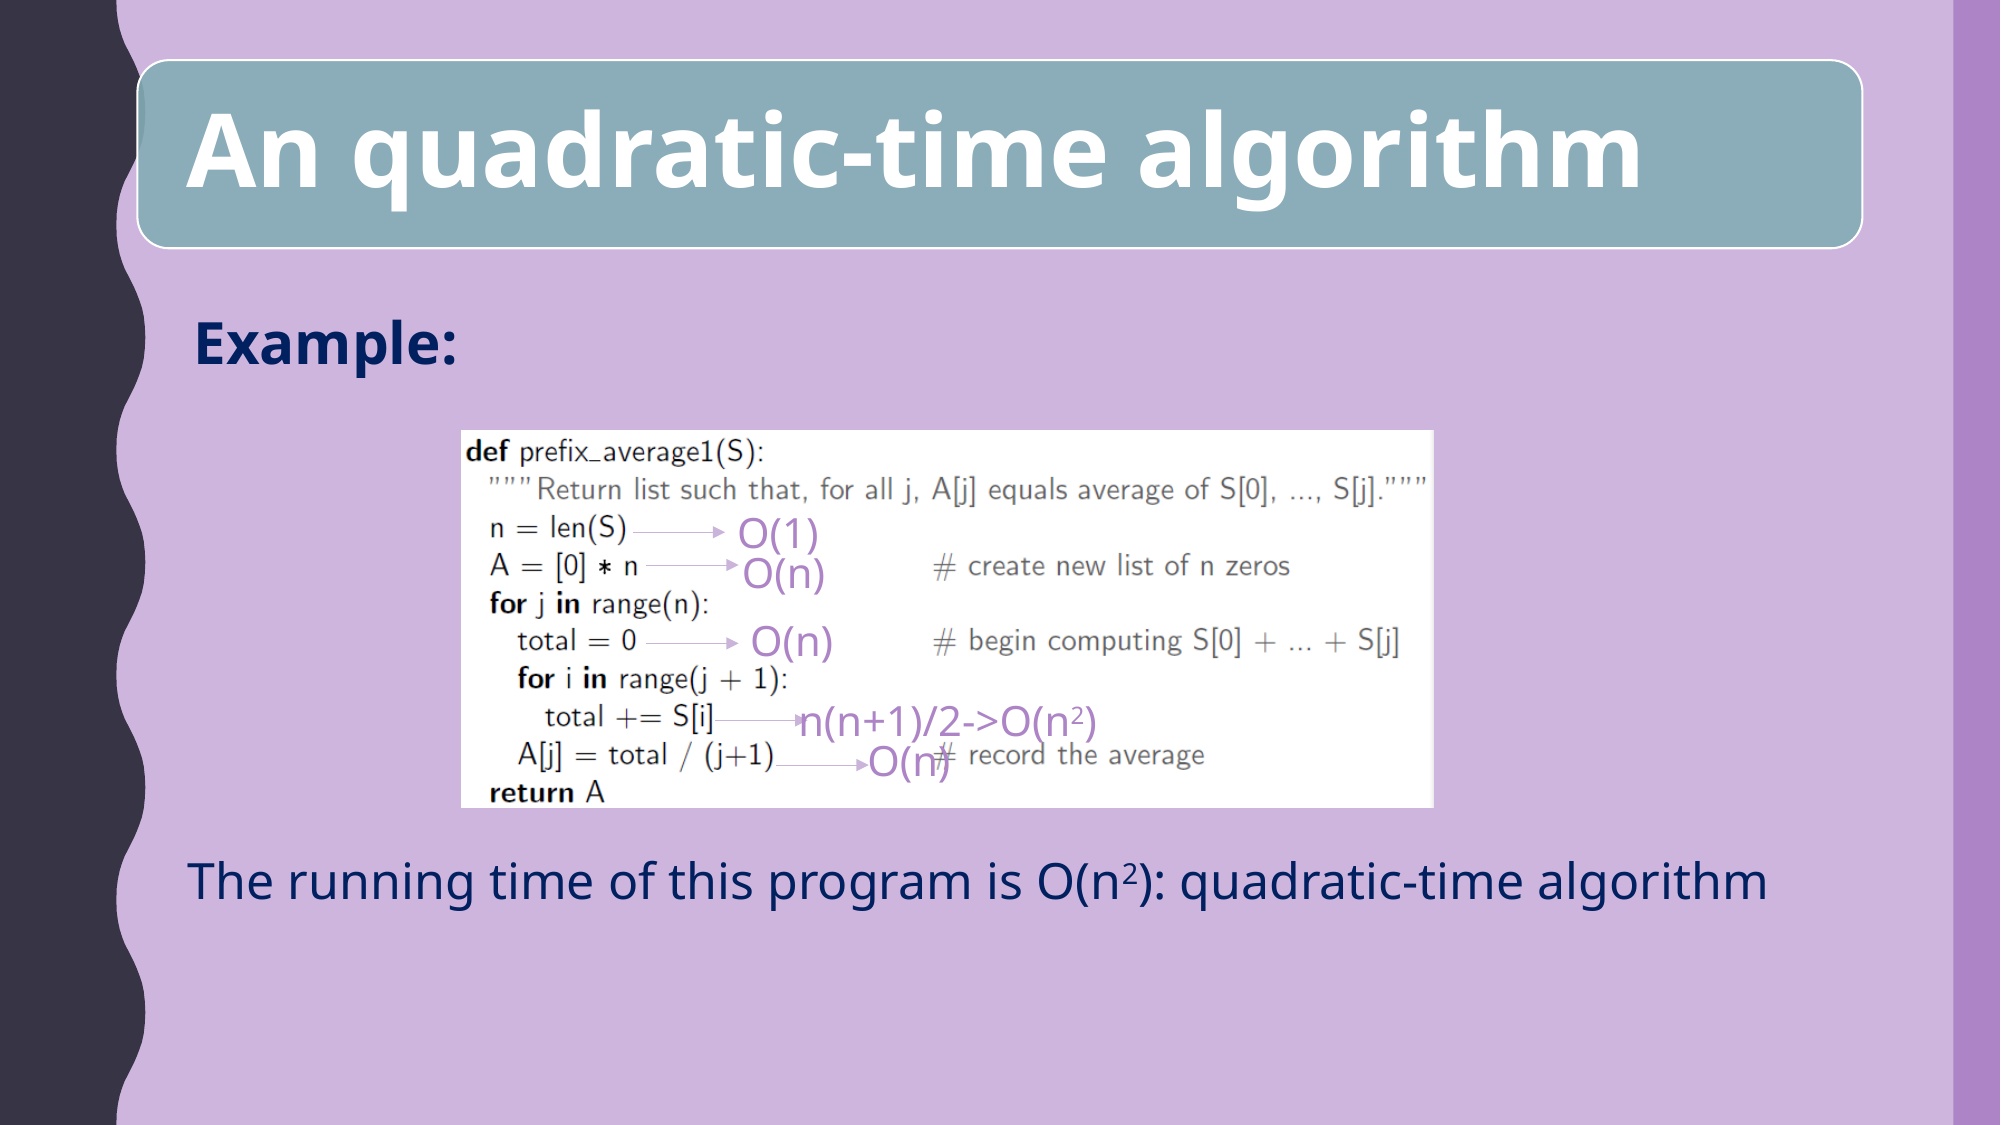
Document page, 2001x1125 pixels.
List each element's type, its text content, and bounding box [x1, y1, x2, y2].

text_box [137, 60, 1862, 250]
text_box Example: [178, 298, 586, 384]
text_box The running time of this program is O(n2): quadratic-time algorithm [172, 841, 1785, 917]
picture [461, 430, 1434, 808]
